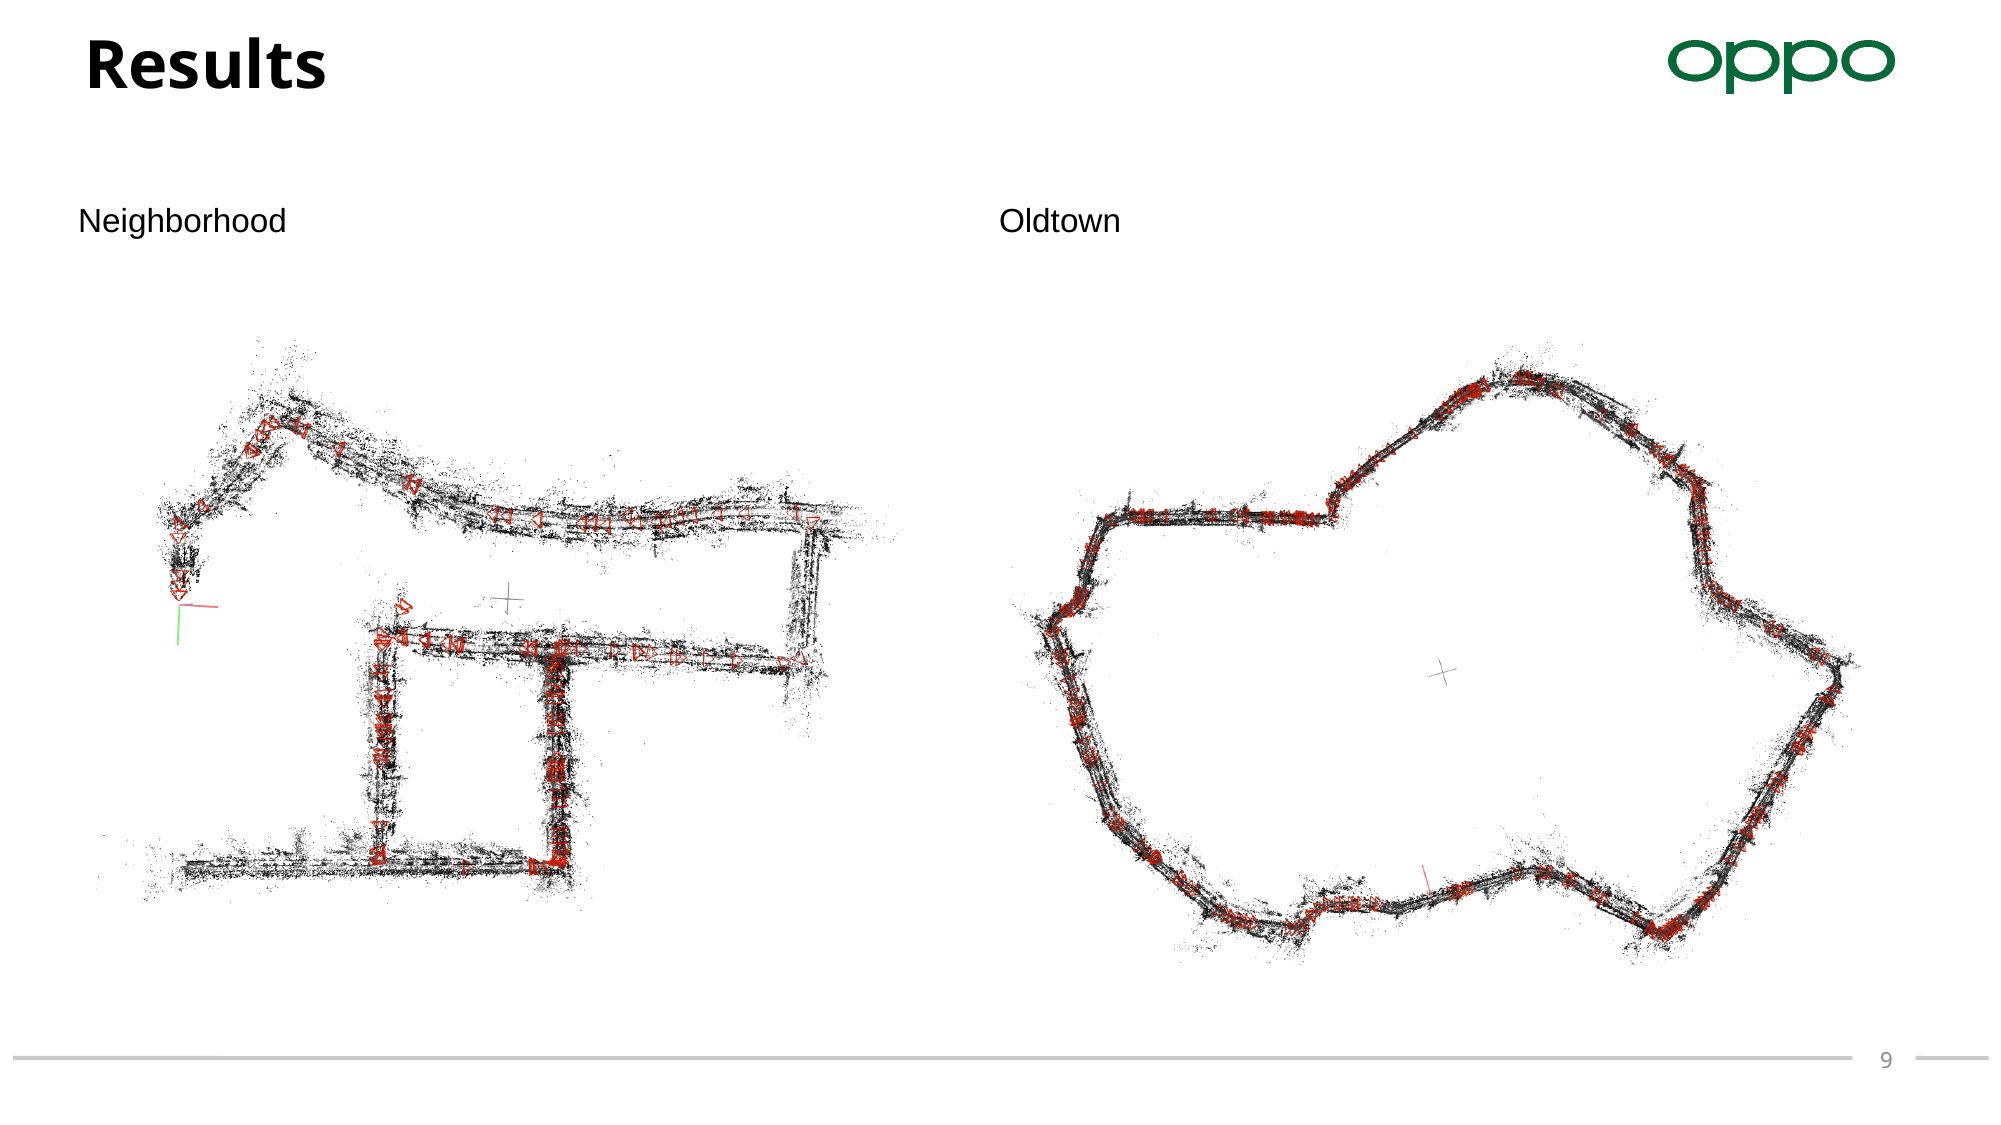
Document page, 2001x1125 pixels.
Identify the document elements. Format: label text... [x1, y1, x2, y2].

text_box Neighborhood [63, 192, 308, 247]
title Results [84, 12, 1885, 112]
text_box Oldtown [984, 192, 1229, 247]
picture [1885, 40, 1895, 94]
picture [999, 340, 1861, 965]
picture [35, 340, 918, 936]
